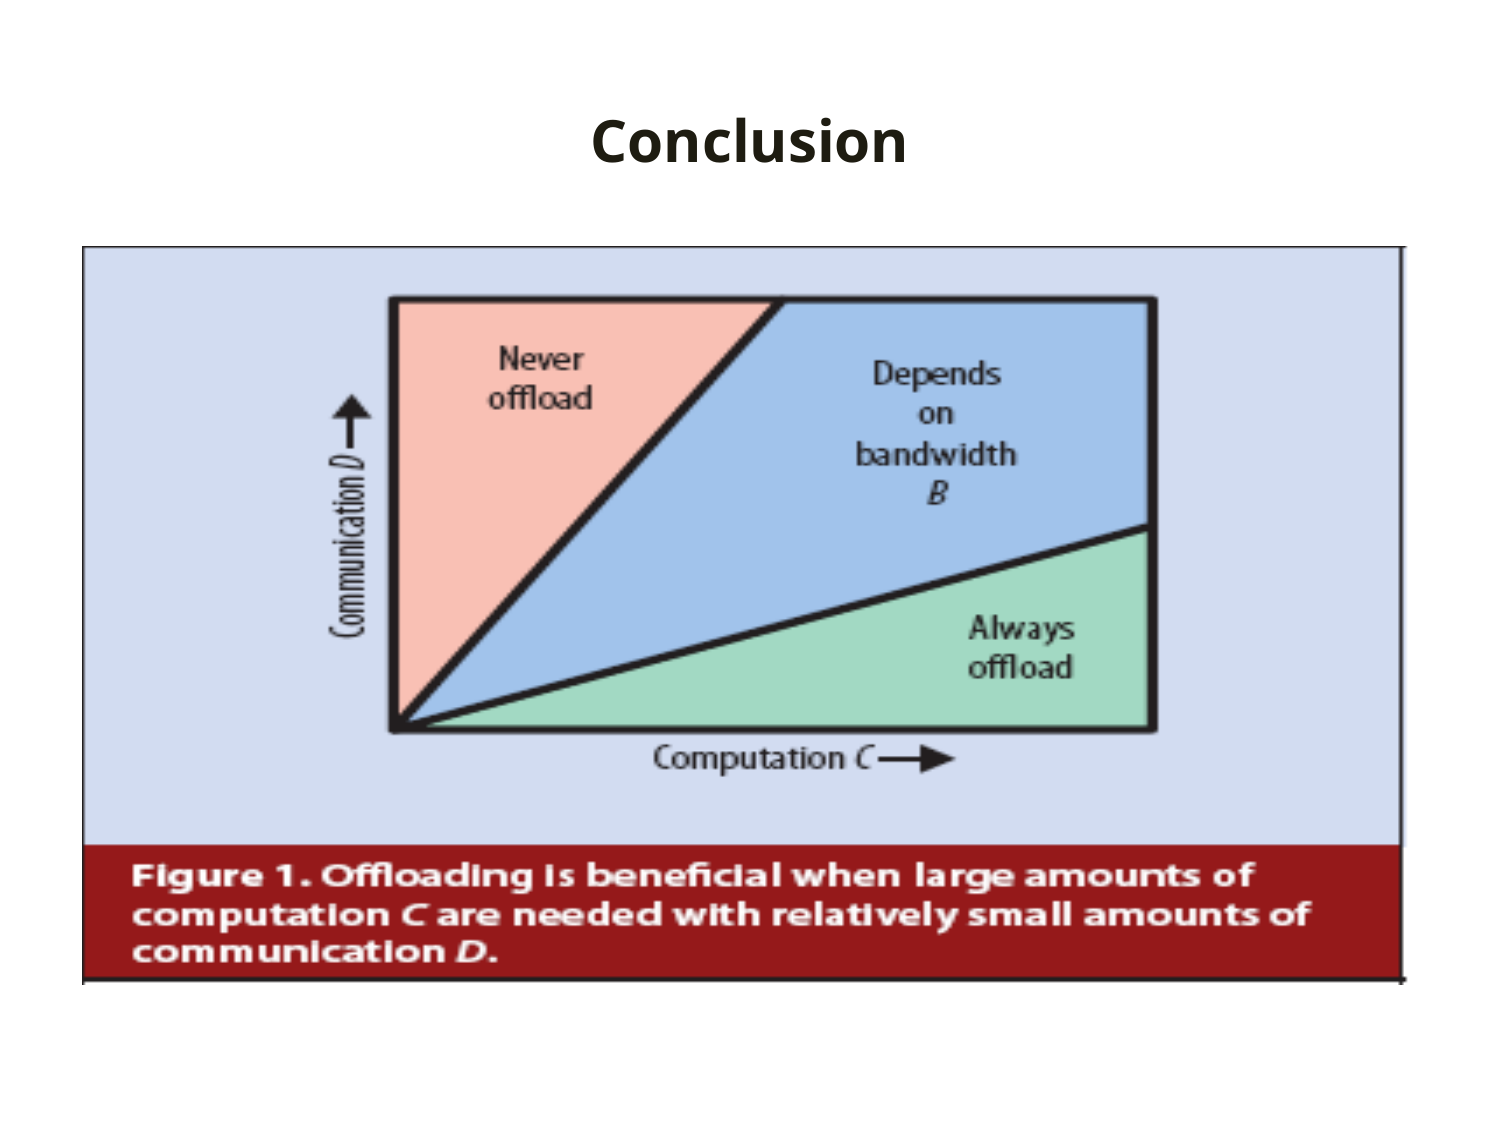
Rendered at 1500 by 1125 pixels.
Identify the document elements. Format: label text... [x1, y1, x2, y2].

title Conclusion [74, 44, 1426, 233]
picture [81, 245, 1419, 985]
